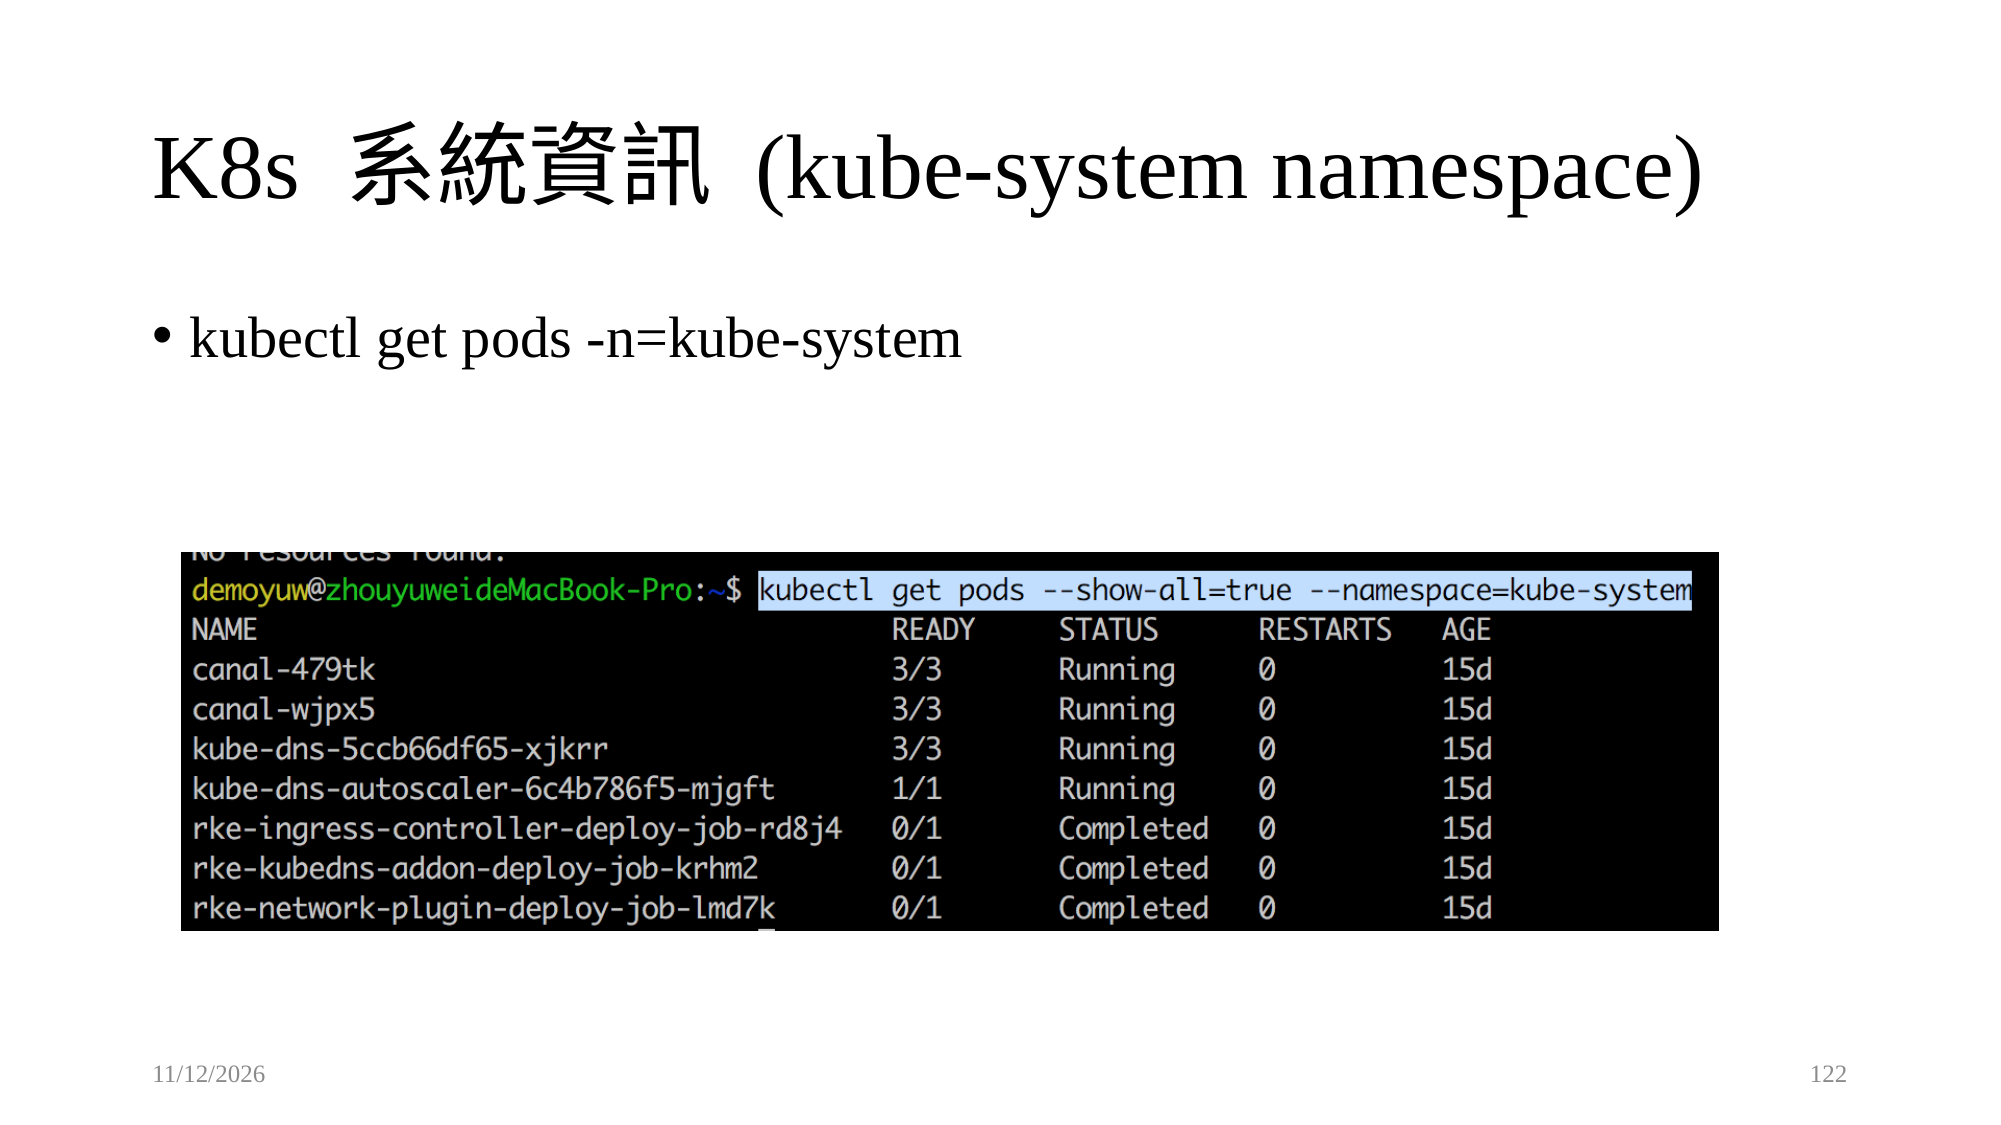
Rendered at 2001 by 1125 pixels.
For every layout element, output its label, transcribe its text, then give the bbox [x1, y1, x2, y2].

slide_number 122 [1412, 1042, 1863, 1103]
title K8s 系統資訊 (kube-system namespace) [137, 59, 1863, 278]
list kubectl get pods -n=kube-system [137, 299, 1863, 1014]
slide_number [137, 1042, 588, 1103]
picture [180, 552, 1719, 931]
